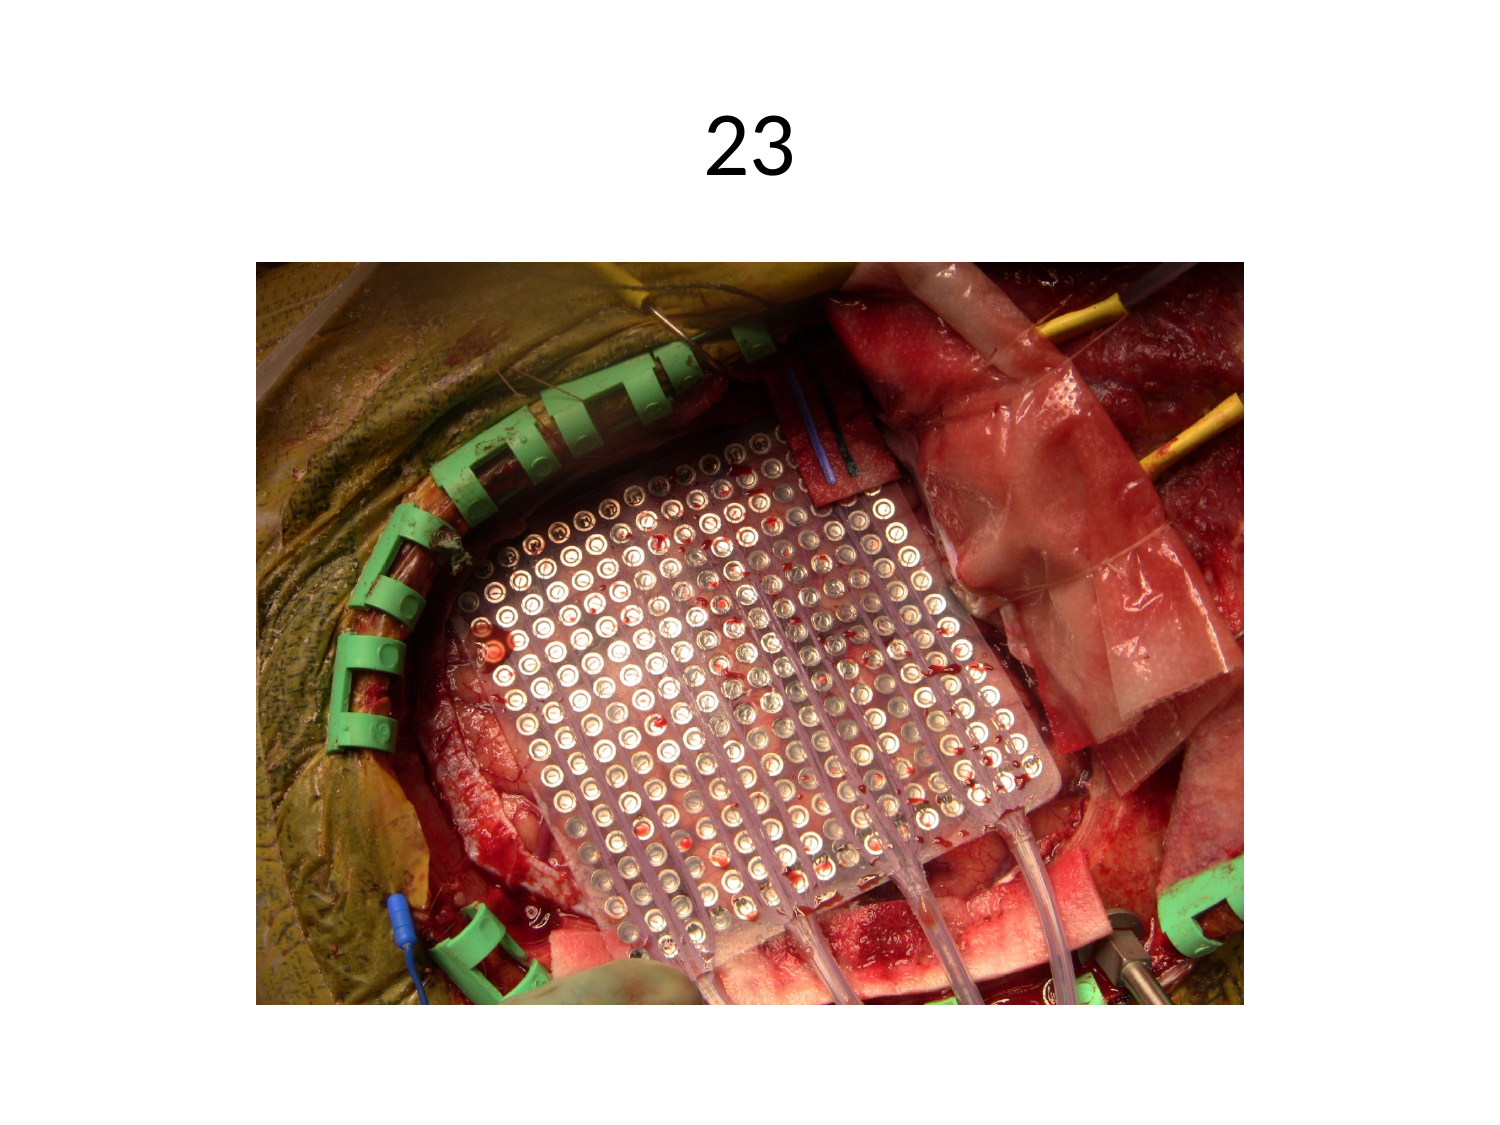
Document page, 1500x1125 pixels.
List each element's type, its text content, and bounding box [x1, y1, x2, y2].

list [256, 262, 1244, 1006]
title 23 [75, 45, 1425, 233]
